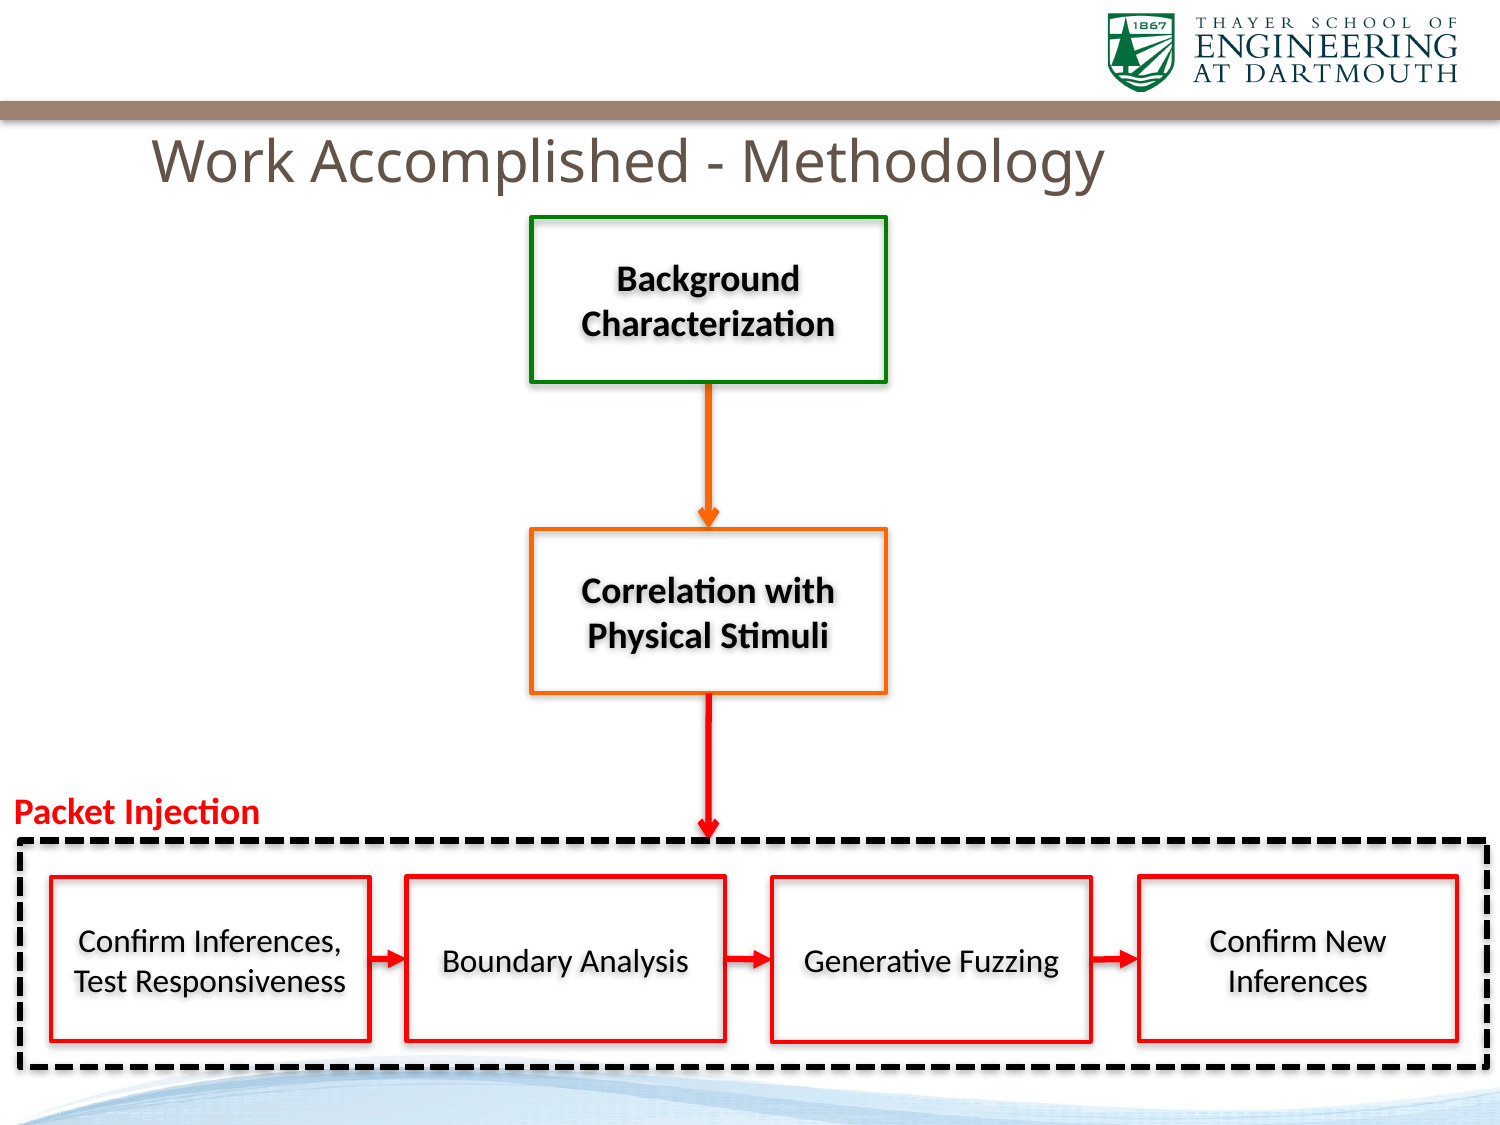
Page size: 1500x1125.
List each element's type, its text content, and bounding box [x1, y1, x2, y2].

text_box Boundary Analysis [406, 876, 726, 1042]
text_box [19, 840, 1488, 1054]
text_box Correlation with Physical Stimuli [531, 528, 886, 694]
picture [1107, 13, 1458, 92]
text_box Confirm Inferences, Test Responsiveness [50, 876, 370, 1042]
text_box Packet Injection [0, 779, 276, 840]
text_box Generative Fuzzing [772, 877, 1092, 1043]
text_box Background Characterization [531, 216, 886, 382]
title Work Accomplished - Methodology [136, 128, 1216, 205]
text_box [93, 205, 1500, 300]
picture [0, 1055, 1500, 1125]
text_box Confirm New Inferences [1138, 876, 1458, 1042]
